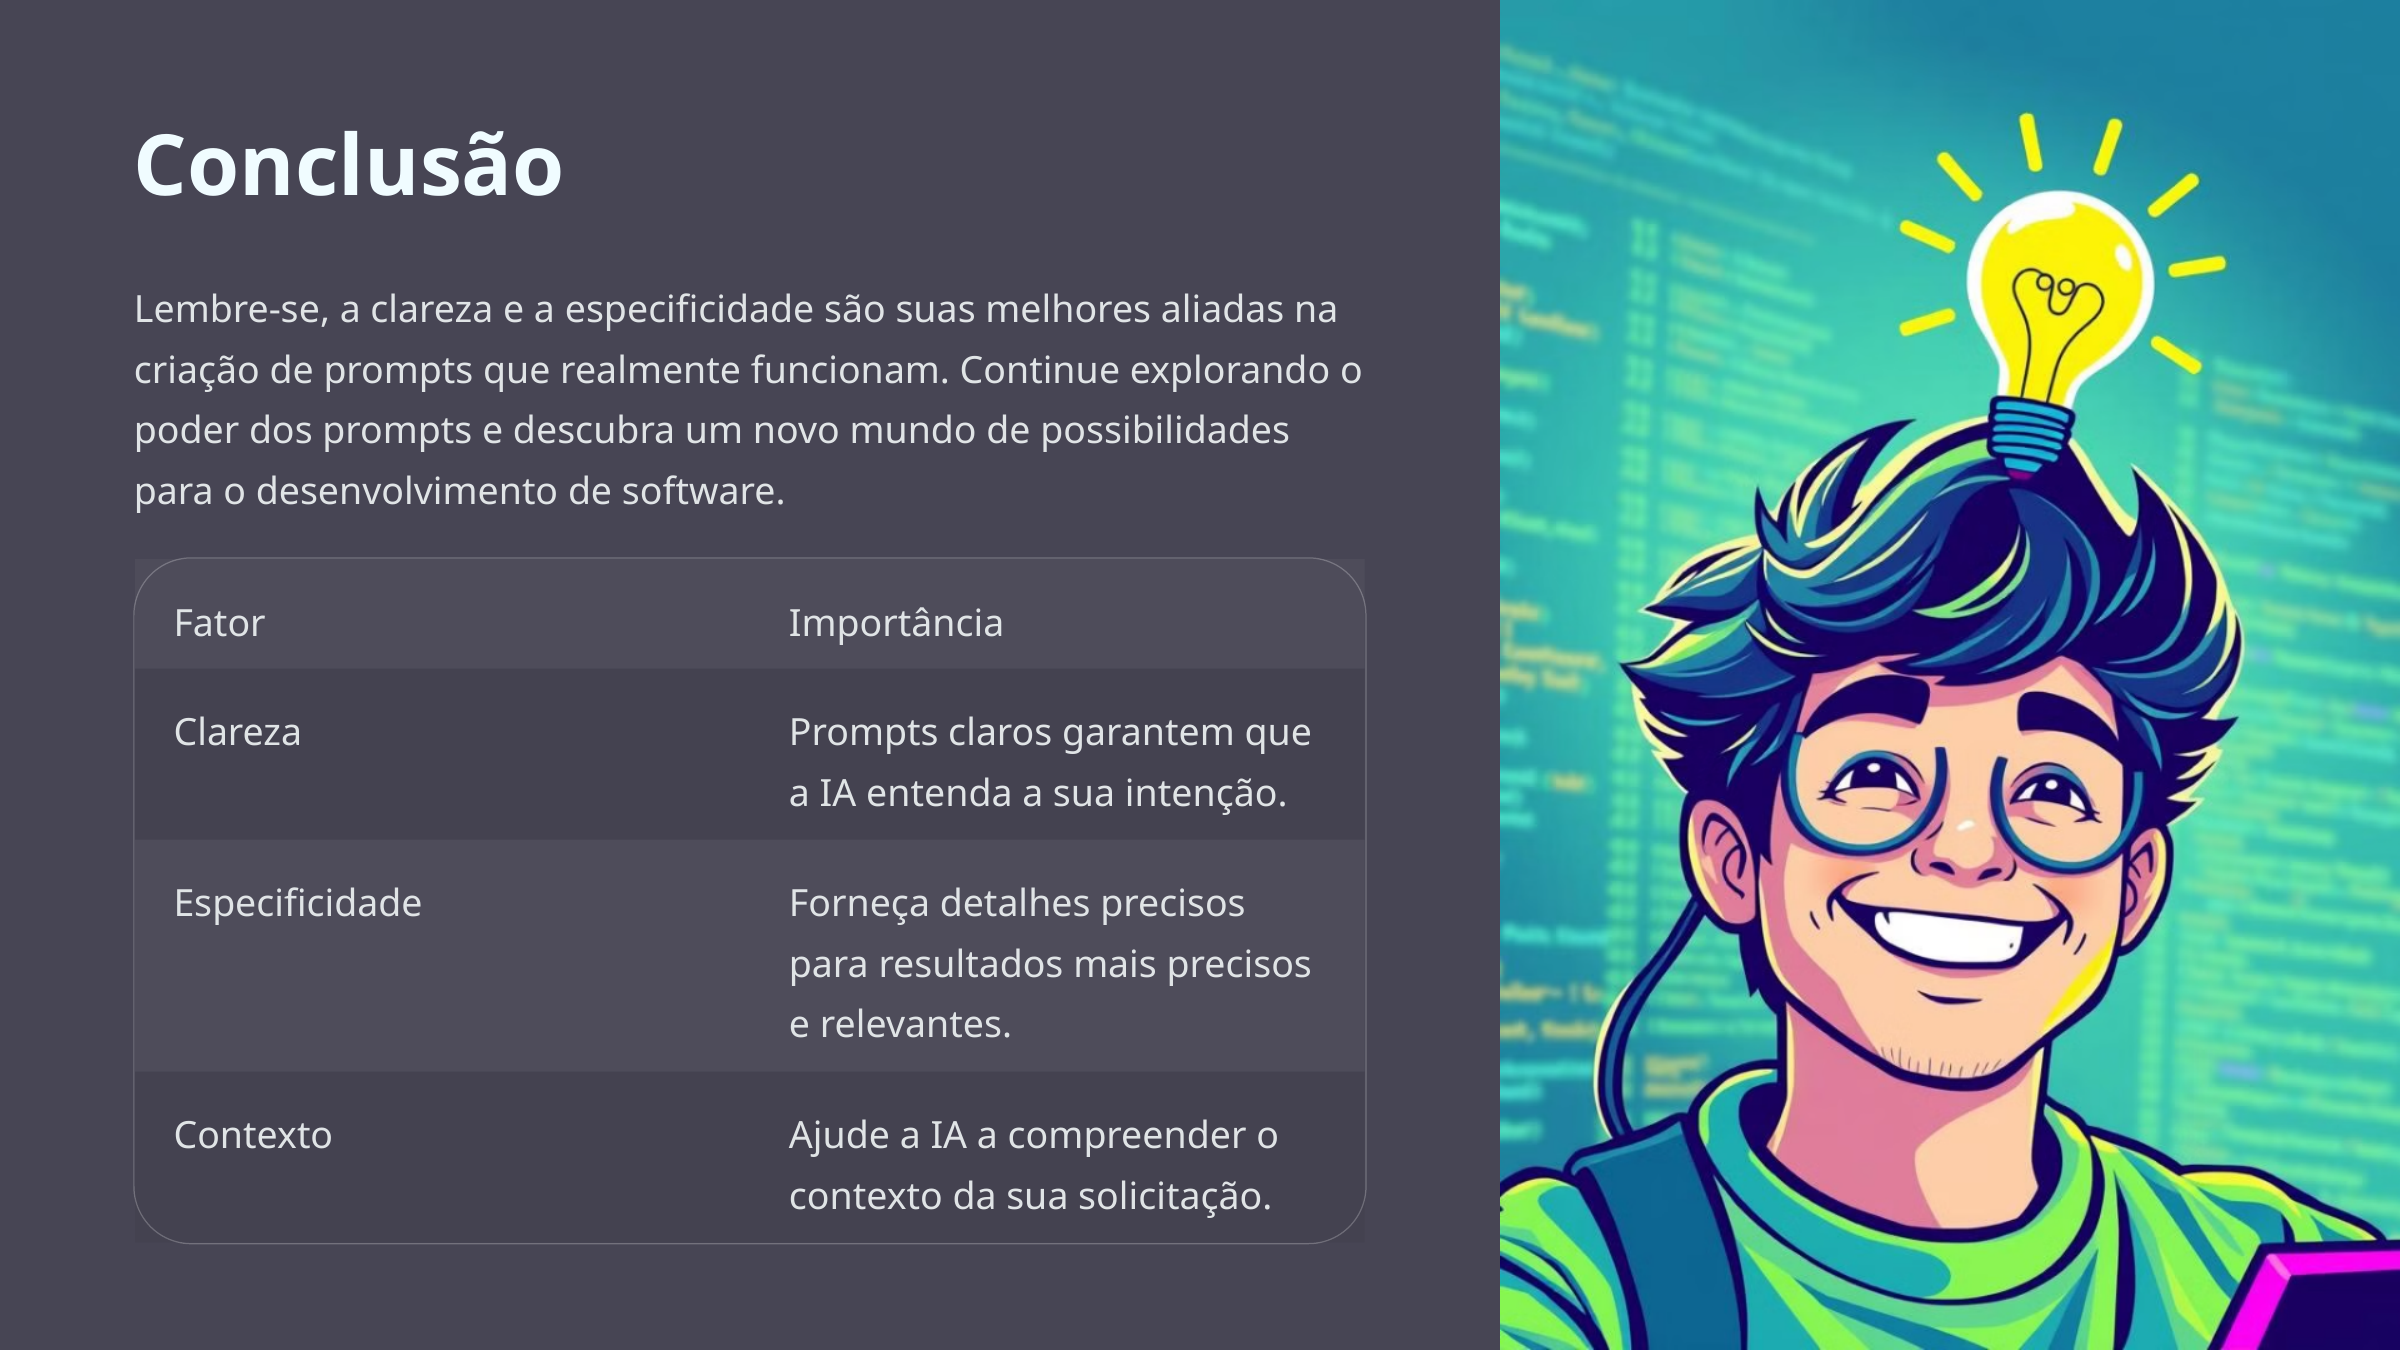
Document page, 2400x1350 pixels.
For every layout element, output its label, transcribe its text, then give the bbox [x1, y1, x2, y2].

text_box Conclusão [133, 106, 985, 213]
text_box Contexto [173, 1095, 712, 1158]
text_box Forneça detalhes precisos para resultados mais precisos e relevantes. [788, 863, 1327, 1048]
text_box [135, 668, 1365, 839]
text_box Lembre-se, a clareza e a especificidade são suas melhores aliadas na criação de prompts que realmente funcionam. Continue explorando o poder dos prompts e descubra um novo mundo de possibilidades para o desenvolvimento de software. [133, 269, 1366, 515]
text_box [135, 1071, 1365, 1243]
text_box Ajude a IA a compreender o contexto da sua solicitação. [788, 1095, 1327, 1219]
text_box Fator [173, 583, 712, 645]
text_box Especificidade [173, 863, 712, 925]
text_box [135, 559, 1365, 668]
picture [1499, 0, 2400, 1350]
text_box [135, 839, 1365, 1071]
text_box Importância [788, 583, 1327, 645]
text_box Prompts claros garantem que a IA entenda a sua intenção. [788, 692, 1327, 816]
text_box Clareza [173, 692, 712, 755]
